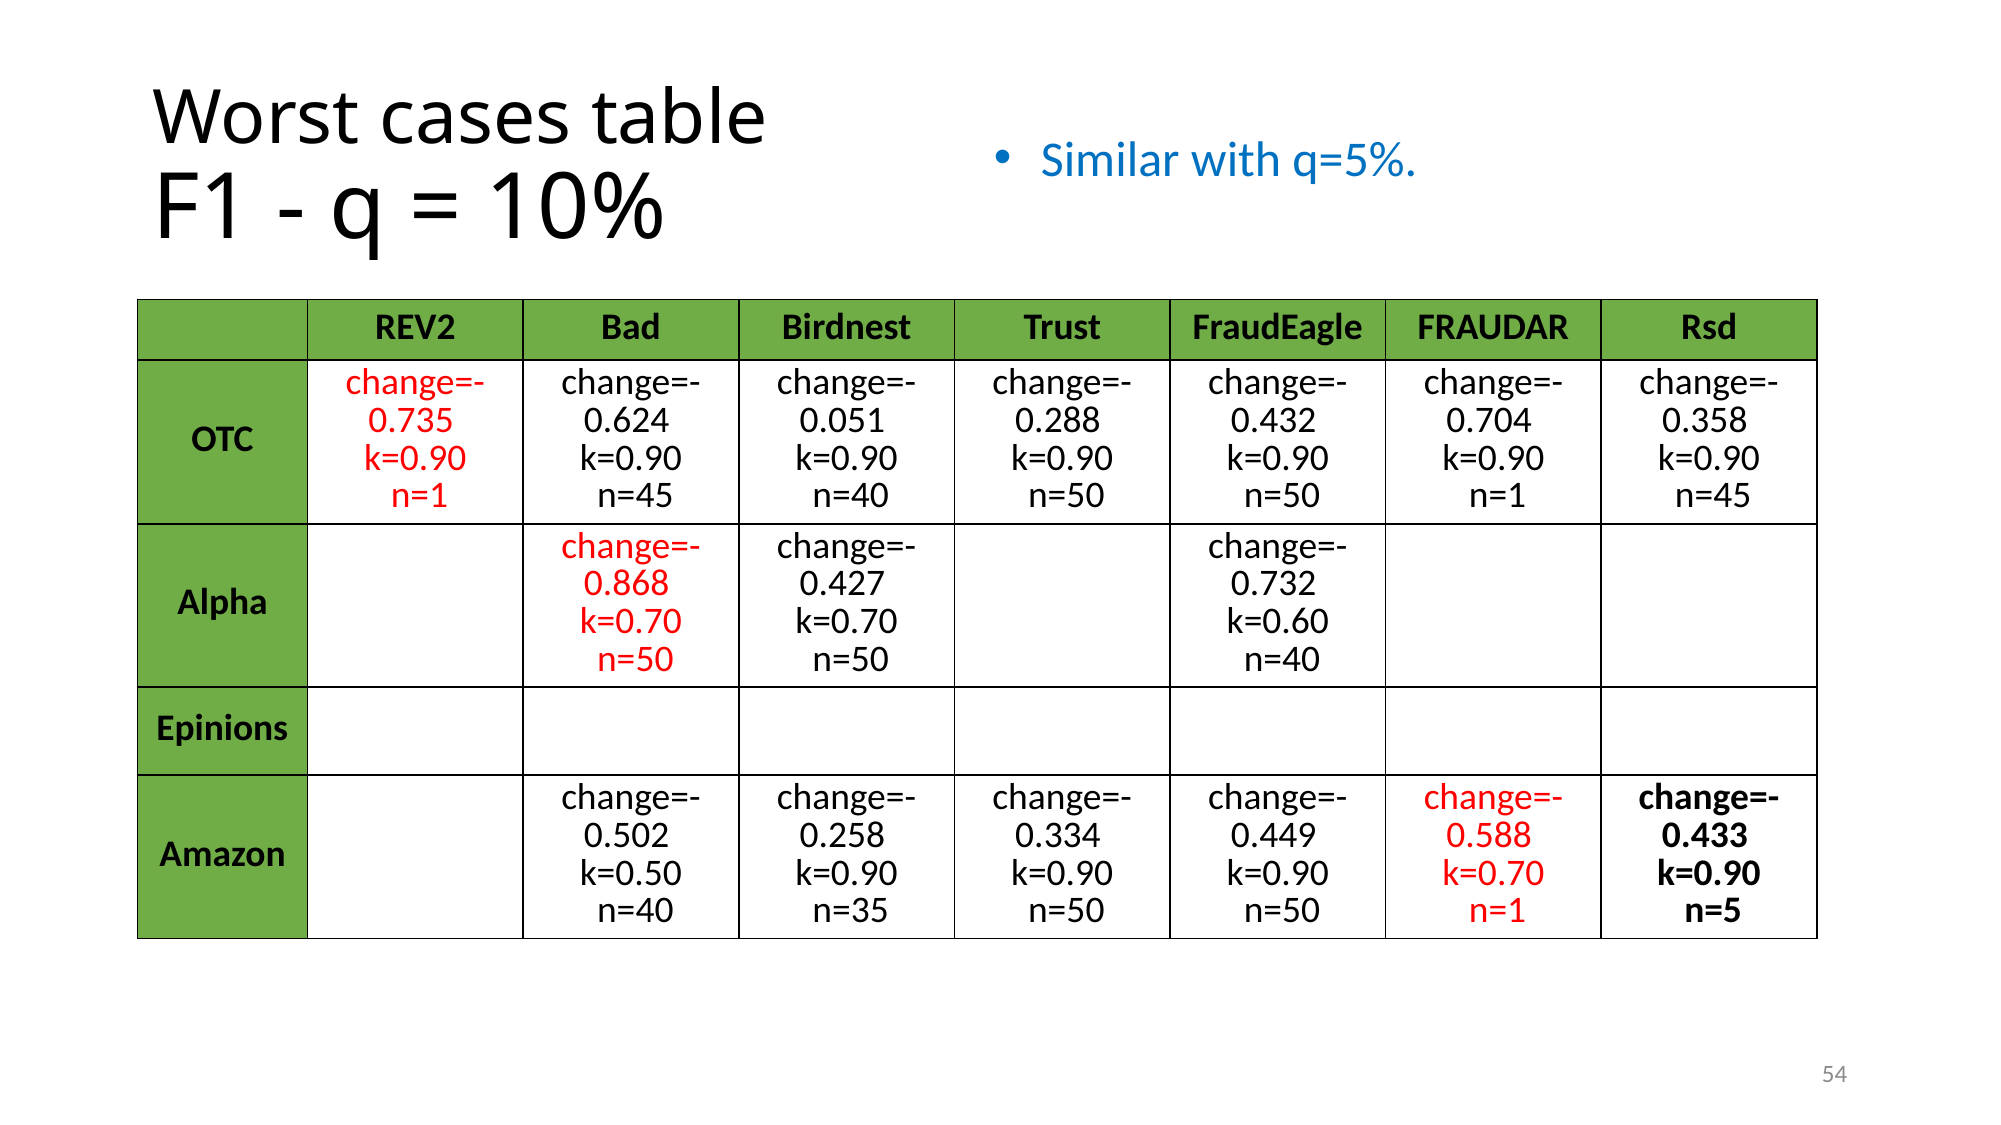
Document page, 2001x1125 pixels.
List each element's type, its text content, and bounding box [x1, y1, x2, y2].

table_cell [955, 525, 1169, 686]
table_cell change=-0.502 k=0.50 n=40 [524, 776, 738, 938]
table_header FraudEagle [1171, 300, 1385, 359]
table_cell change=-0.868 k=0.70 n=50 [524, 525, 738, 686]
table_cell change=-0.334 k=0.90 n=50 [955, 776, 1169, 938]
title Worst cases table F1 - q = 10% [137, 59, 1863, 278]
table_cell change=-0.588 k=0.70 n=1 [1386, 776, 1600, 938]
table_header Rsd [1602, 300, 1816, 359]
table_cell change=-0.704 k=0.90 n=1 [1386, 361, 1600, 523]
table_header Trust [955, 300, 1169, 359]
table_cell [955, 688, 1169, 774]
table_cell change=-0.258 k=0.90 n=35 [740, 776, 954, 938]
table_header REV2 [308, 300, 522, 359]
text_box Similar with q=5%. [979, 119, 1433, 194]
table_cell [1171, 688, 1385, 774]
table_cell change=-0.624 k=0.90 n=45 [524, 361, 738, 523]
table_cell change=-0.735 k=0.90 n=1 [308, 361, 522, 523]
table_cell Alpha [138, 525, 307, 686]
table_header Bad [524, 300, 738, 359]
table_cell [1386, 525, 1600, 686]
table_cell change=-0.432 k=0.90 n=50 [1171, 361, 1385, 523]
table_cell change=-0.288 k=0.90 n=50 [955, 361, 1169, 523]
table_cell change=-0.358 k=0.90 n=45 [1602, 361, 1816, 523]
table_cell change=-0.051 k=0.90 n=40 [740, 361, 954, 523]
table_header [138, 300, 307, 359]
table_cell change=-0.449 k=0.90 n=50 [1171, 776, 1385, 938]
table_cell [308, 525, 522, 686]
slide_number 54 [1412, 1042, 1863, 1103]
table_cell [740, 688, 954, 774]
table_cell change=-0.427 k=0.70 n=50 [740, 525, 954, 686]
table_cell [308, 776, 522, 938]
table_header FRAUDAR [1386, 300, 1600, 359]
table_header Birdnest [740, 300, 954, 359]
table_cell Amazon [138, 776, 307, 938]
table_cell change=-0.433 k=0.90 n=5 [1602, 776, 1816, 938]
table_cell [1602, 688, 1816, 774]
table_cell Epinions [138, 688, 307, 774]
table_cell [1386, 688, 1600, 774]
table_cell [1602, 525, 1816, 686]
table_cell OTC [138, 361, 307, 523]
table_cell [308, 688, 522, 774]
table_cell [524, 688, 738, 774]
table_cell change=-0.732 k=0.60 n=40 [1171, 525, 1385, 686]
